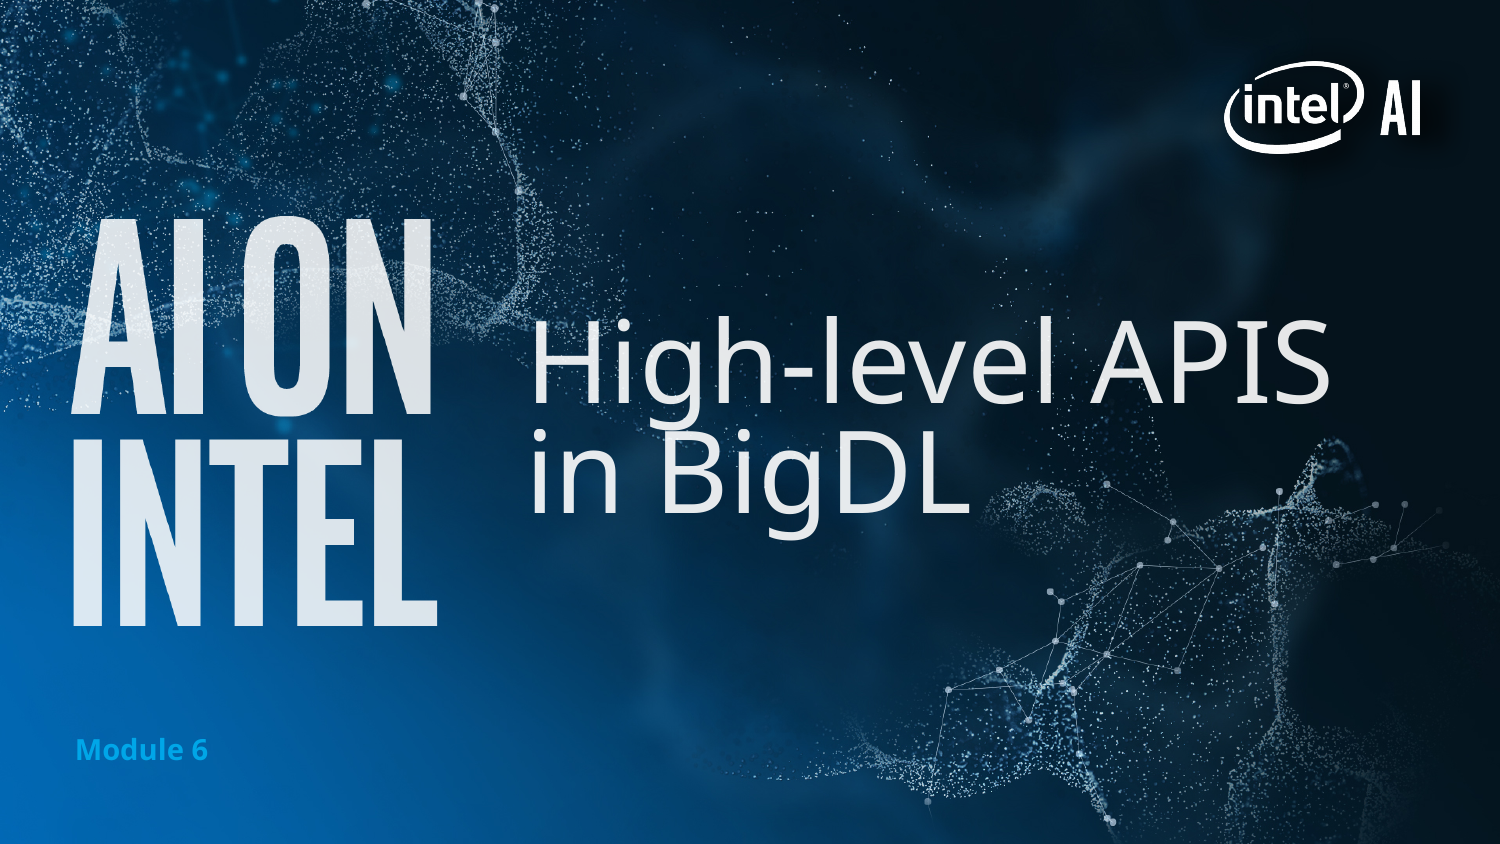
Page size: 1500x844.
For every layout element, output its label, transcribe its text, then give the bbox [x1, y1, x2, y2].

title High-level APIS in BigDL [525, 335, 1450, 517]
picture [0, 0, 1500, 844]
subtitle Module 6 [74, 730, 1114, 818]
